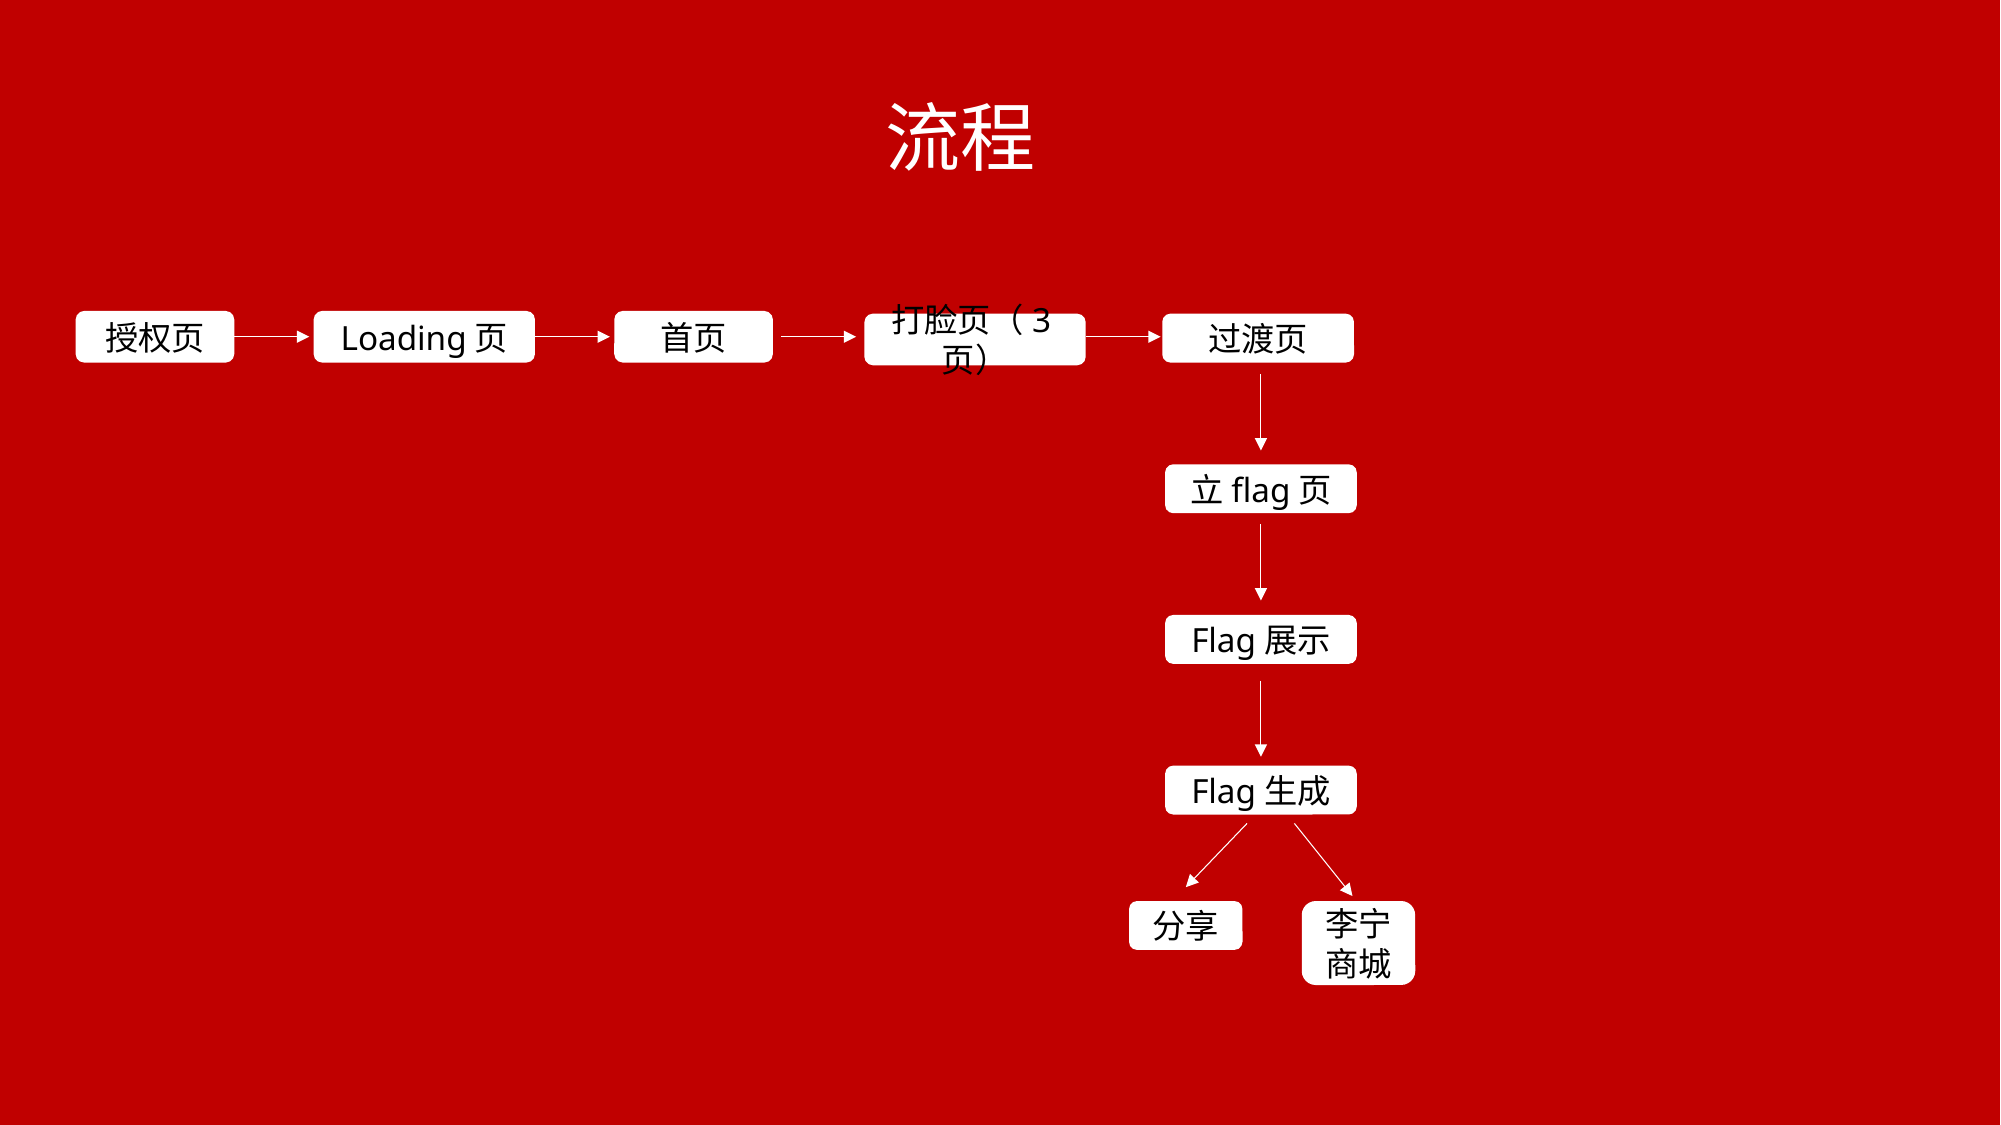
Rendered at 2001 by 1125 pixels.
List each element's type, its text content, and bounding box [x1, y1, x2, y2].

text_box 立flag页 [1164, 463, 1358, 515]
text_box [1294, 823, 1353, 897]
text_box 首页 [613, 309, 774, 364]
text_box 授权页 [74, 309, 236, 364]
text_box 分享 [1127, 899, 1244, 951]
text_box Flag生成 [1164, 764, 1358, 816]
text_box Loading页 [312, 309, 537, 364]
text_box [1185, 823, 1248, 888]
text_box 李宁商城 [1300, 899, 1417, 987]
text_box 打脸页（3页） [863, 312, 1087, 367]
text_box 过渡页 [1161, 312, 1356, 364]
text_box Flag展示 [1164, 613, 1358, 665]
text_box 流程 [720, 83, 1200, 189]
